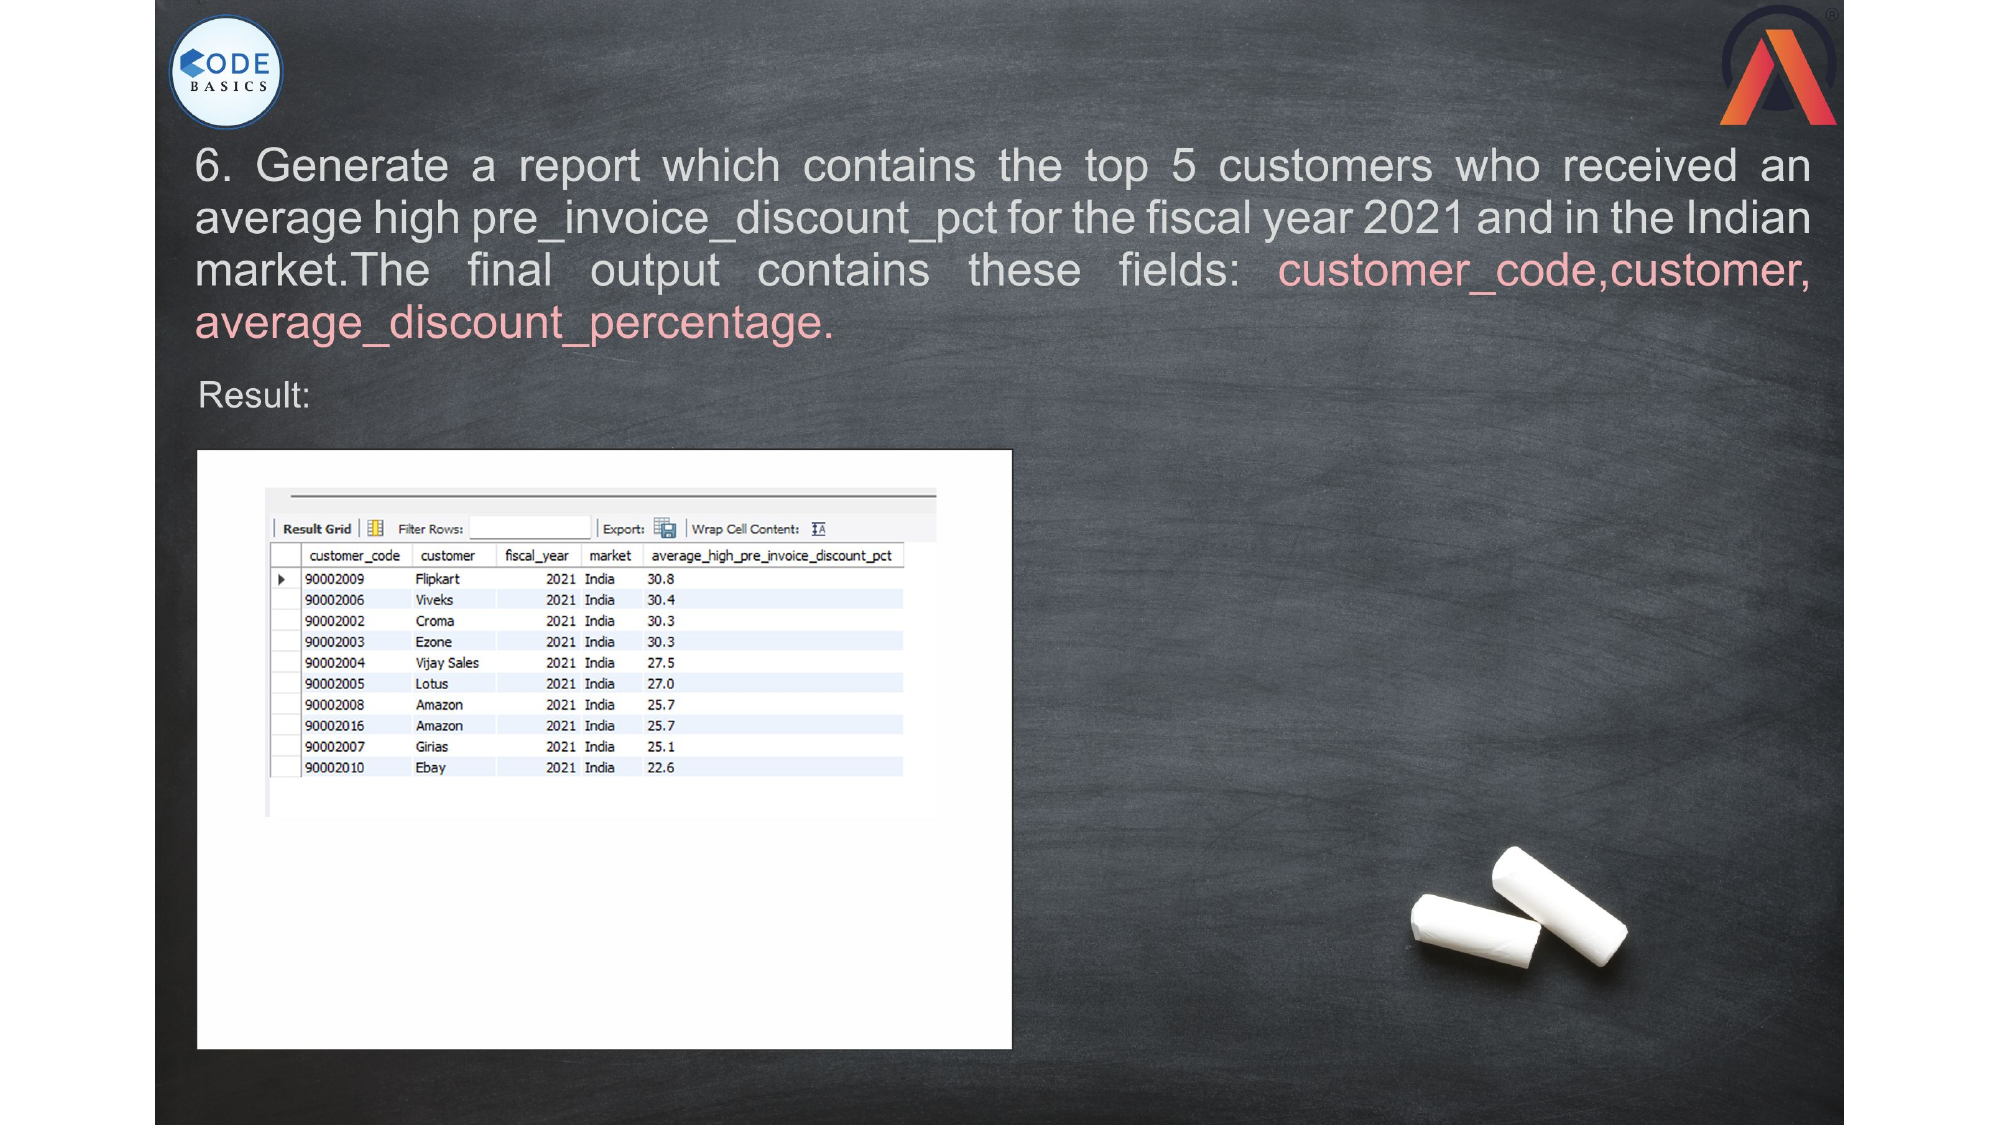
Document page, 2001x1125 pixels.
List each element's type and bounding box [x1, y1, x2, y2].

picture [155, 0, 1844, 1125]
